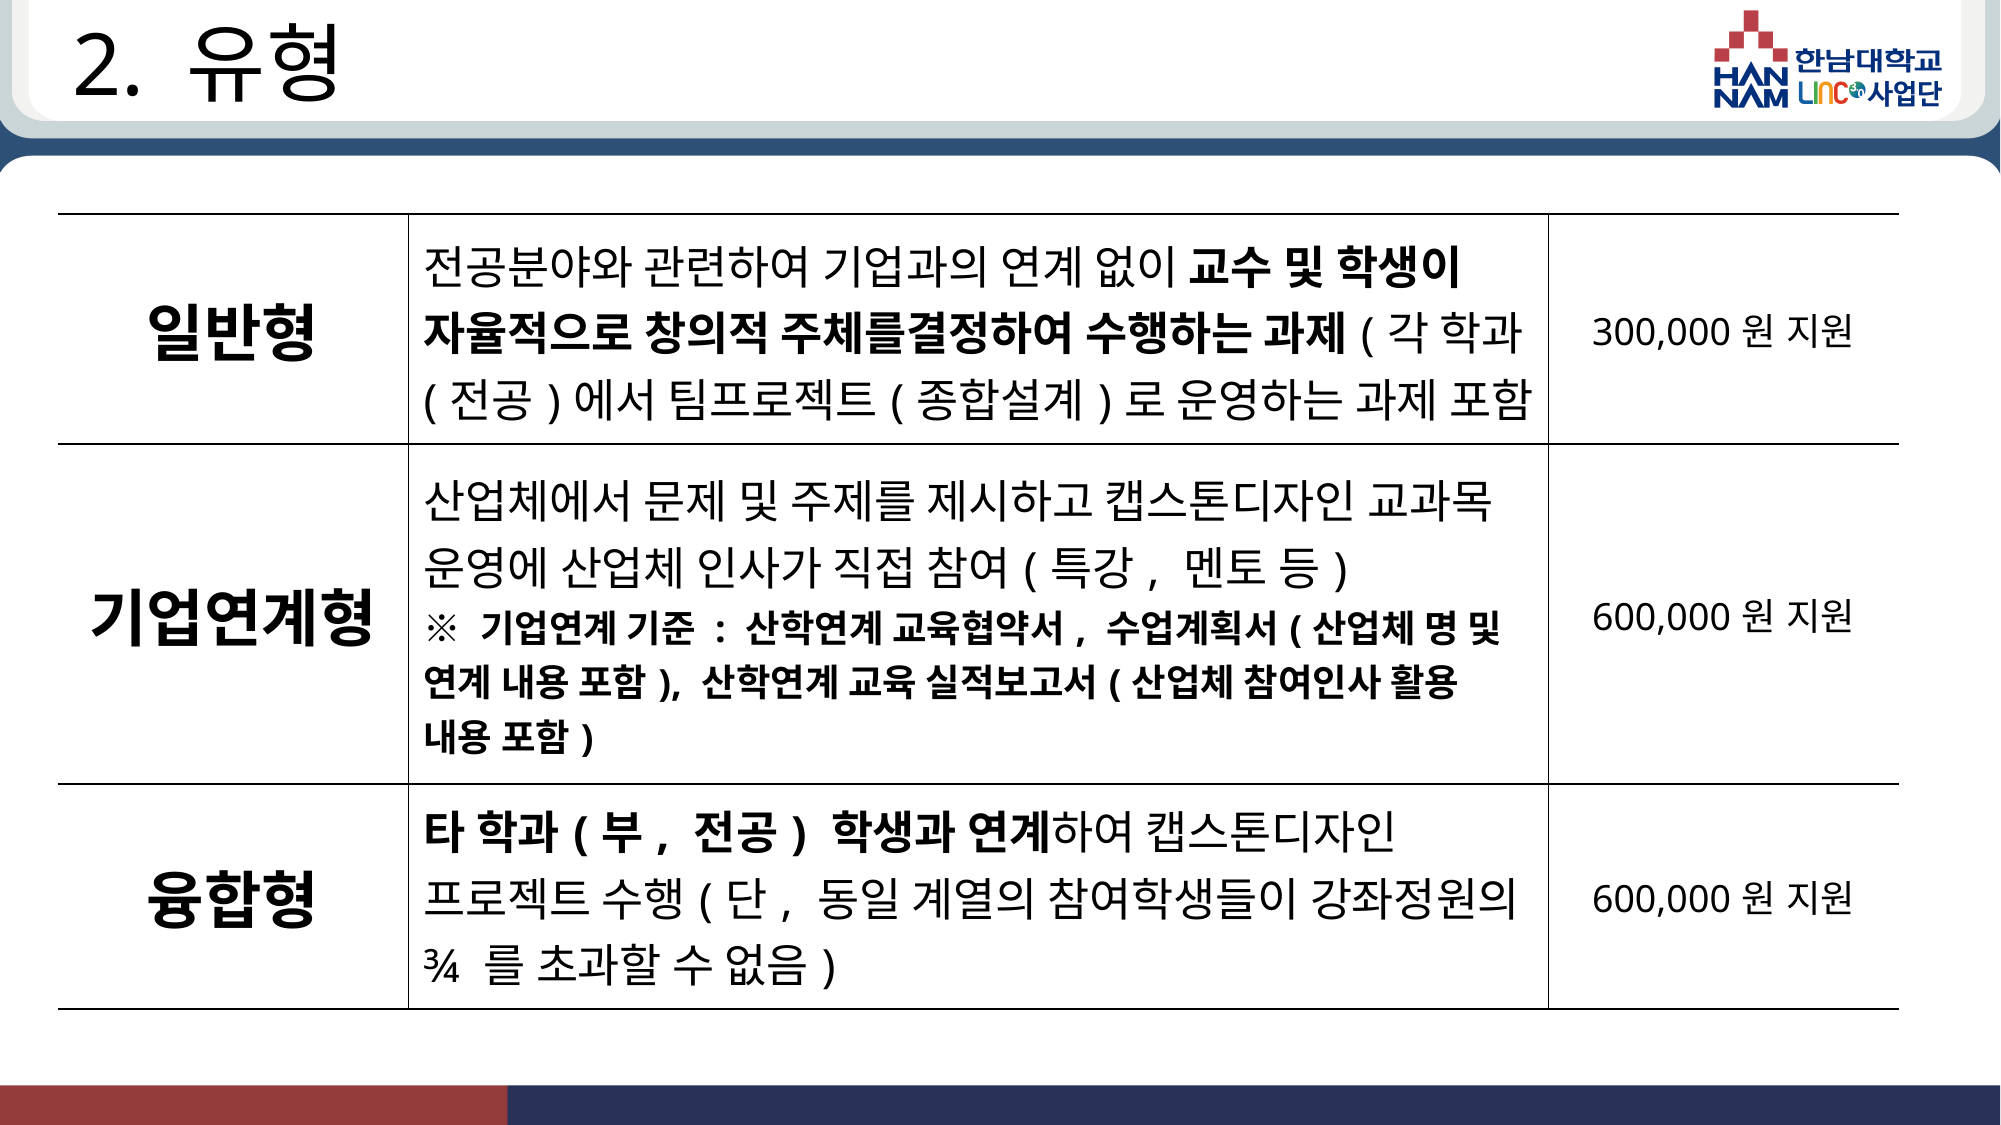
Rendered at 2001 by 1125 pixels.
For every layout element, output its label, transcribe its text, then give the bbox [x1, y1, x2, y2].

table_header 300,000원 지원 [1549, 215, 1899, 443]
picture [0, 0, 2001, 1125]
table_cell 600,000원 지원 [1549, 785, 1899, 1008]
table_header 일반형 [58, 215, 408, 443]
table_cell 기업연계형 [58, 445, 408, 783]
table_cell 600,000원 지원 [1549, 445, 1899, 783]
table_cell 융합형 [58, 785, 408, 1008]
table_cell 타 학과(부, 전공) 학생과 연계하여 캡스톤디자인 프로젝트 수행(단, 동일 계열의 참여학생들이 강좌정원의 ¾ 를 초과할 수 없음) [409, 785, 1548, 1008]
table_header 전공분야와 관련하여 기업과의 연계 없이 교수 및 학생이 자율적으로 창의적 주체를결정하여 수행하는 과제(각 학과(전공)에서 팀프로젝트(종합설계)로 운영하는 과제 포함 [409, 215, 1548, 443]
table_cell 산업체에서 문제 및 주제를 제시하고 캡스톤디자인 교과목 운영에 산업체 인사가 직접 참여(특강, 멘토 등) ※ 기업연계 기준 : 산학연계 교육협약서, 수업계획서(산업체 명 및 연계 내용 포함), 산학연계 교육 실적보고서(산업체 참여인사 활용 내용 포함) [409, 445, 1548, 783]
title 2. 유형 [57, 13, 1307, 122]
